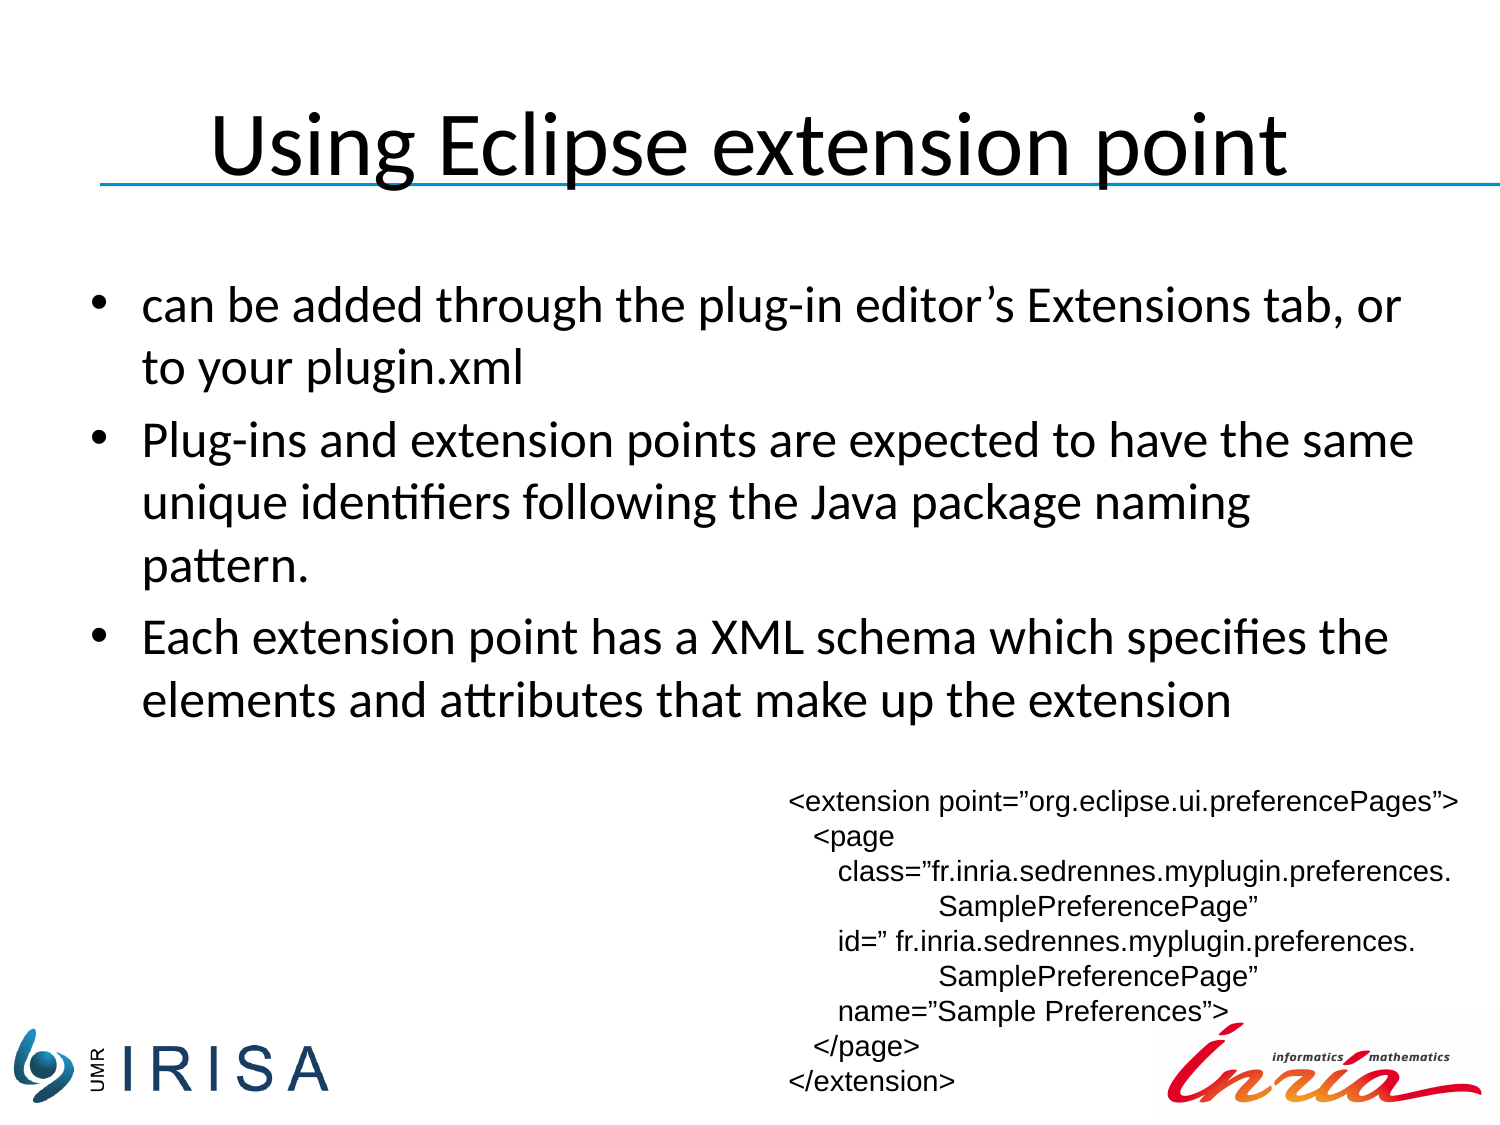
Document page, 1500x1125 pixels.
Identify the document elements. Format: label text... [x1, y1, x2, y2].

picture [1151, 1008, 1498, 1117]
picture [13, 1028, 329, 1103]
list can be added through the plug-in editor’s Extensions tab, or to your plugin.xml Plug-ins and extension points are expected to have the same unique identifiers following the Java package naming pattern. Each extension point has a XML schema which specifies the elements and attributes that make up the extension [75, 262, 1447, 740]
title Using Eclipse extension point [75, 45, 1425, 233]
text_box <extension point=”org.eclipse.ui.preferencePages”> <page class=”fr.inria.sedrennes.myplugin.preferences. SamplePreferencePage” id=” fr.inria.sedrennes.myplugin.preferences. SamplePreferencePage” name=”Sample Preferences”> </page> </extension> [773, 775, 1483, 1105]
